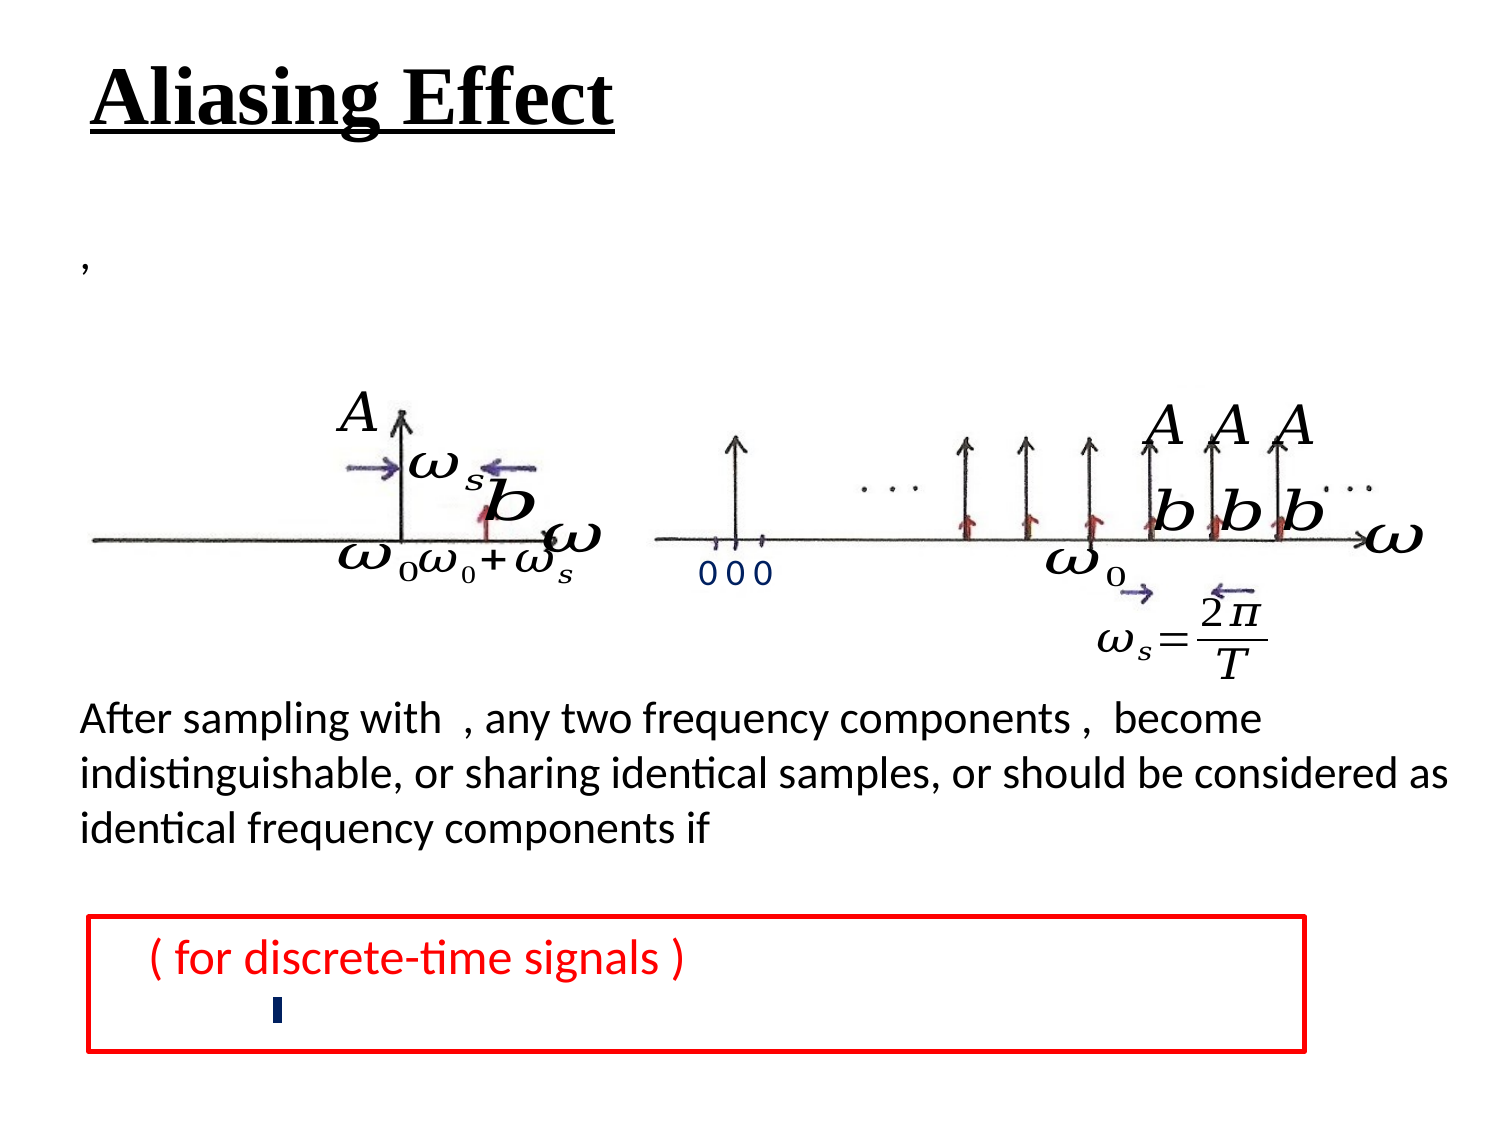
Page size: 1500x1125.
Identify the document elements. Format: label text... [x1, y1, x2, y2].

text_box Aliasing Effect [0, 33, 1500, 149]
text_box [643, 385, 1431, 690]
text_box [86, 383, 609, 589]
